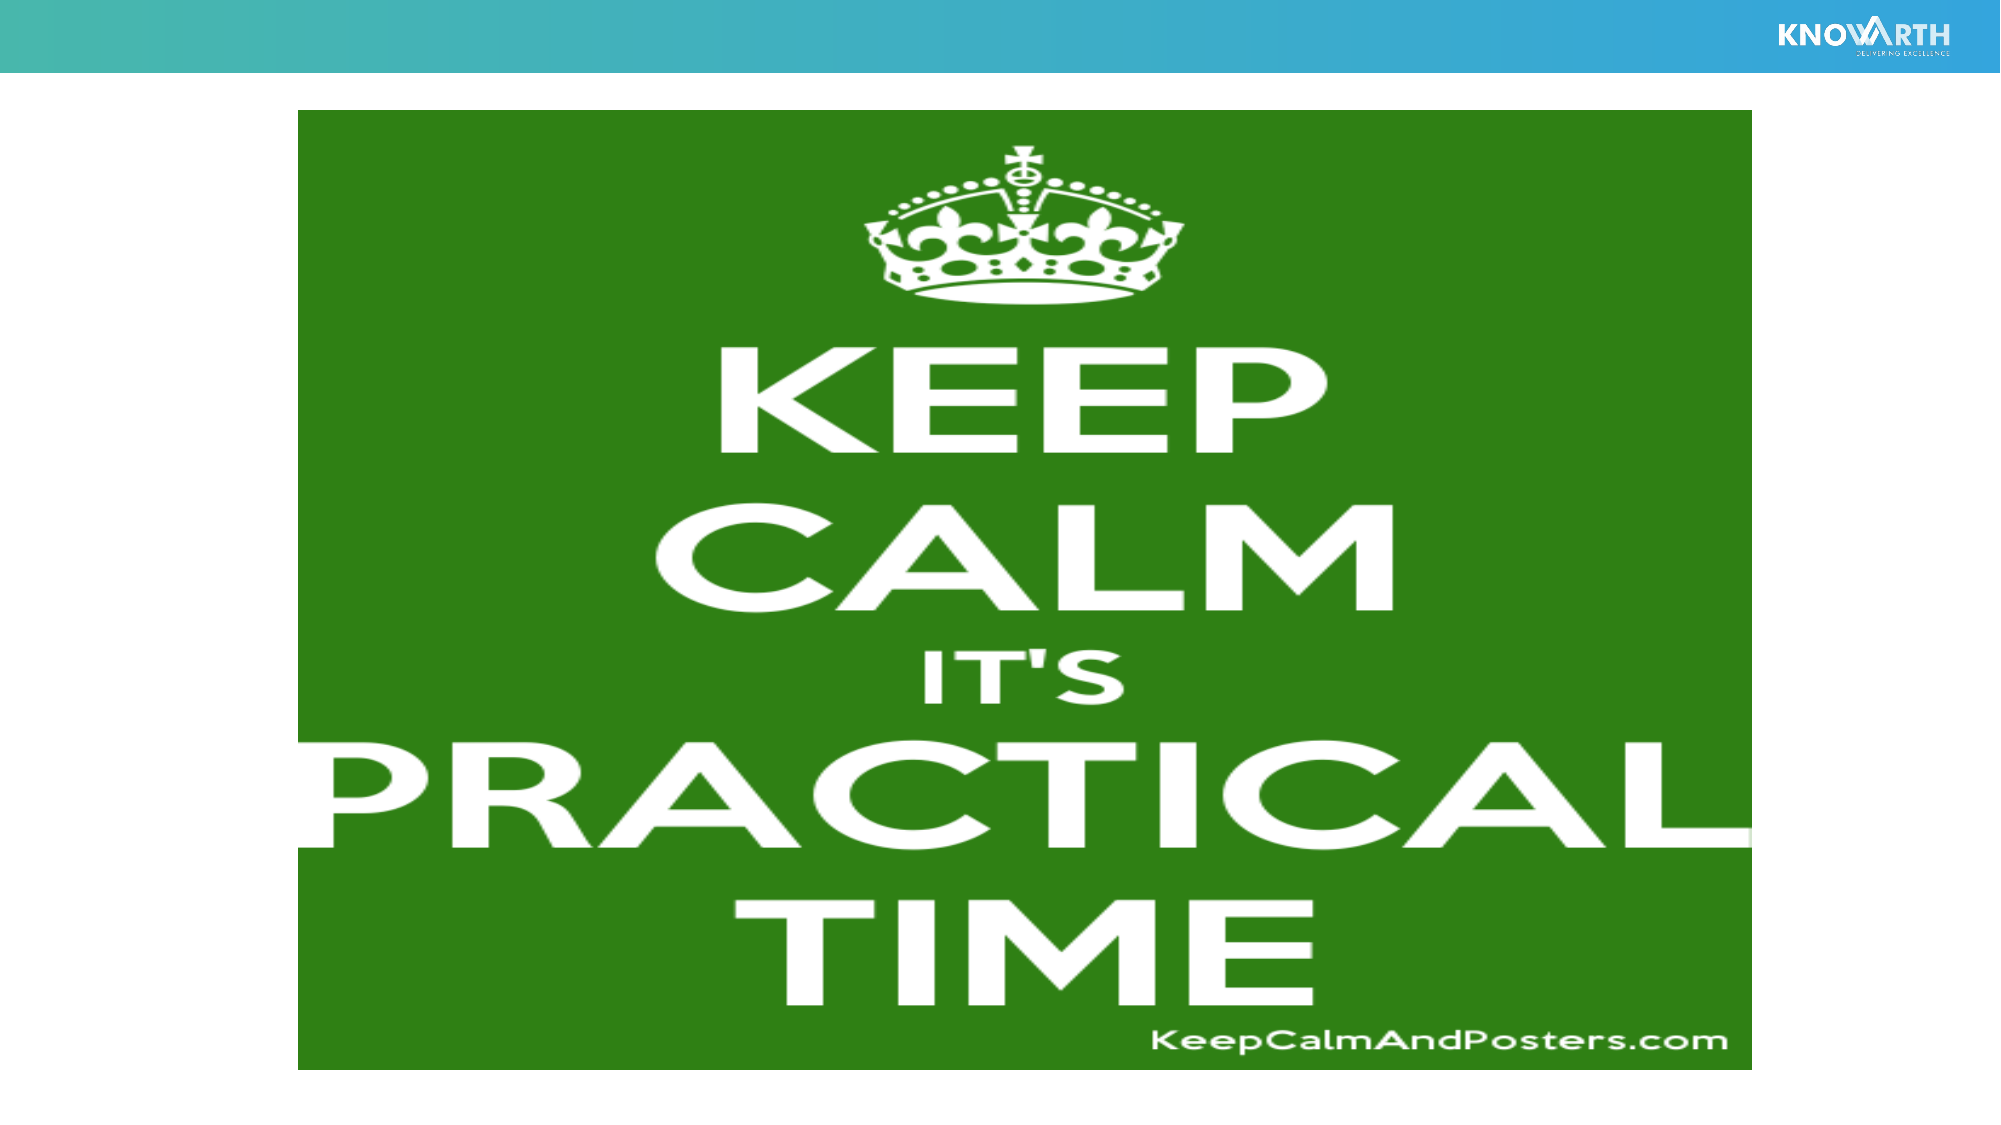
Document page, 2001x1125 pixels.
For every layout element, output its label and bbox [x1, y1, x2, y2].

picture [298, 109, 1752, 1070]
picture [1779, 16, 1950, 57]
